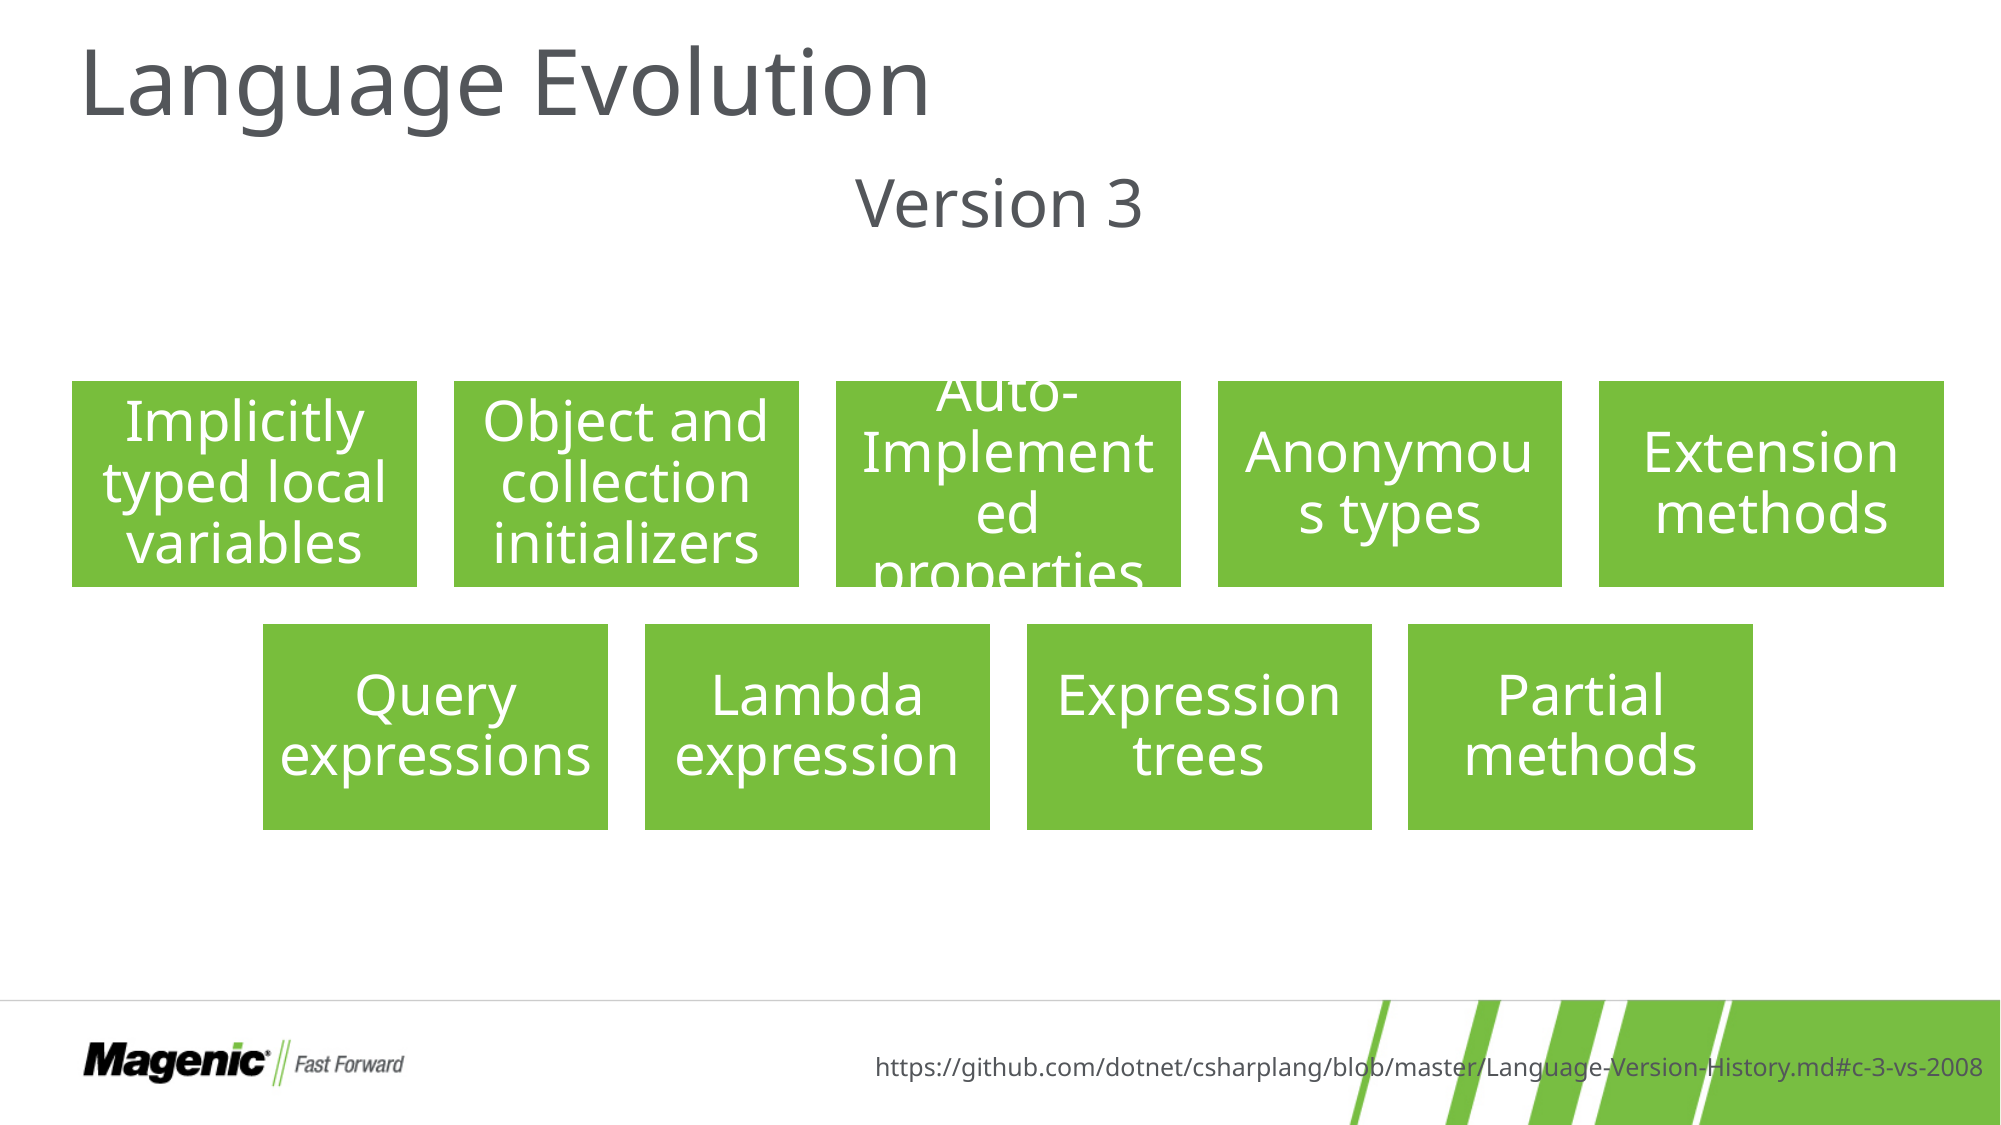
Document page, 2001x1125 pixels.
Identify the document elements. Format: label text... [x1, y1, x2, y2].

text_box https://github.com/dotnet/csharplang/blob/master/Language-Version-History.md#c-3-vs-2008 [624, 1029, 2000, 1104]
picture [0, 0, 2001, 1125]
text_box Version 3 [840, 153, 1161, 249]
title Language Evolution [63, 41, 1938, 131]
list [70, 273, 1946, 939]
